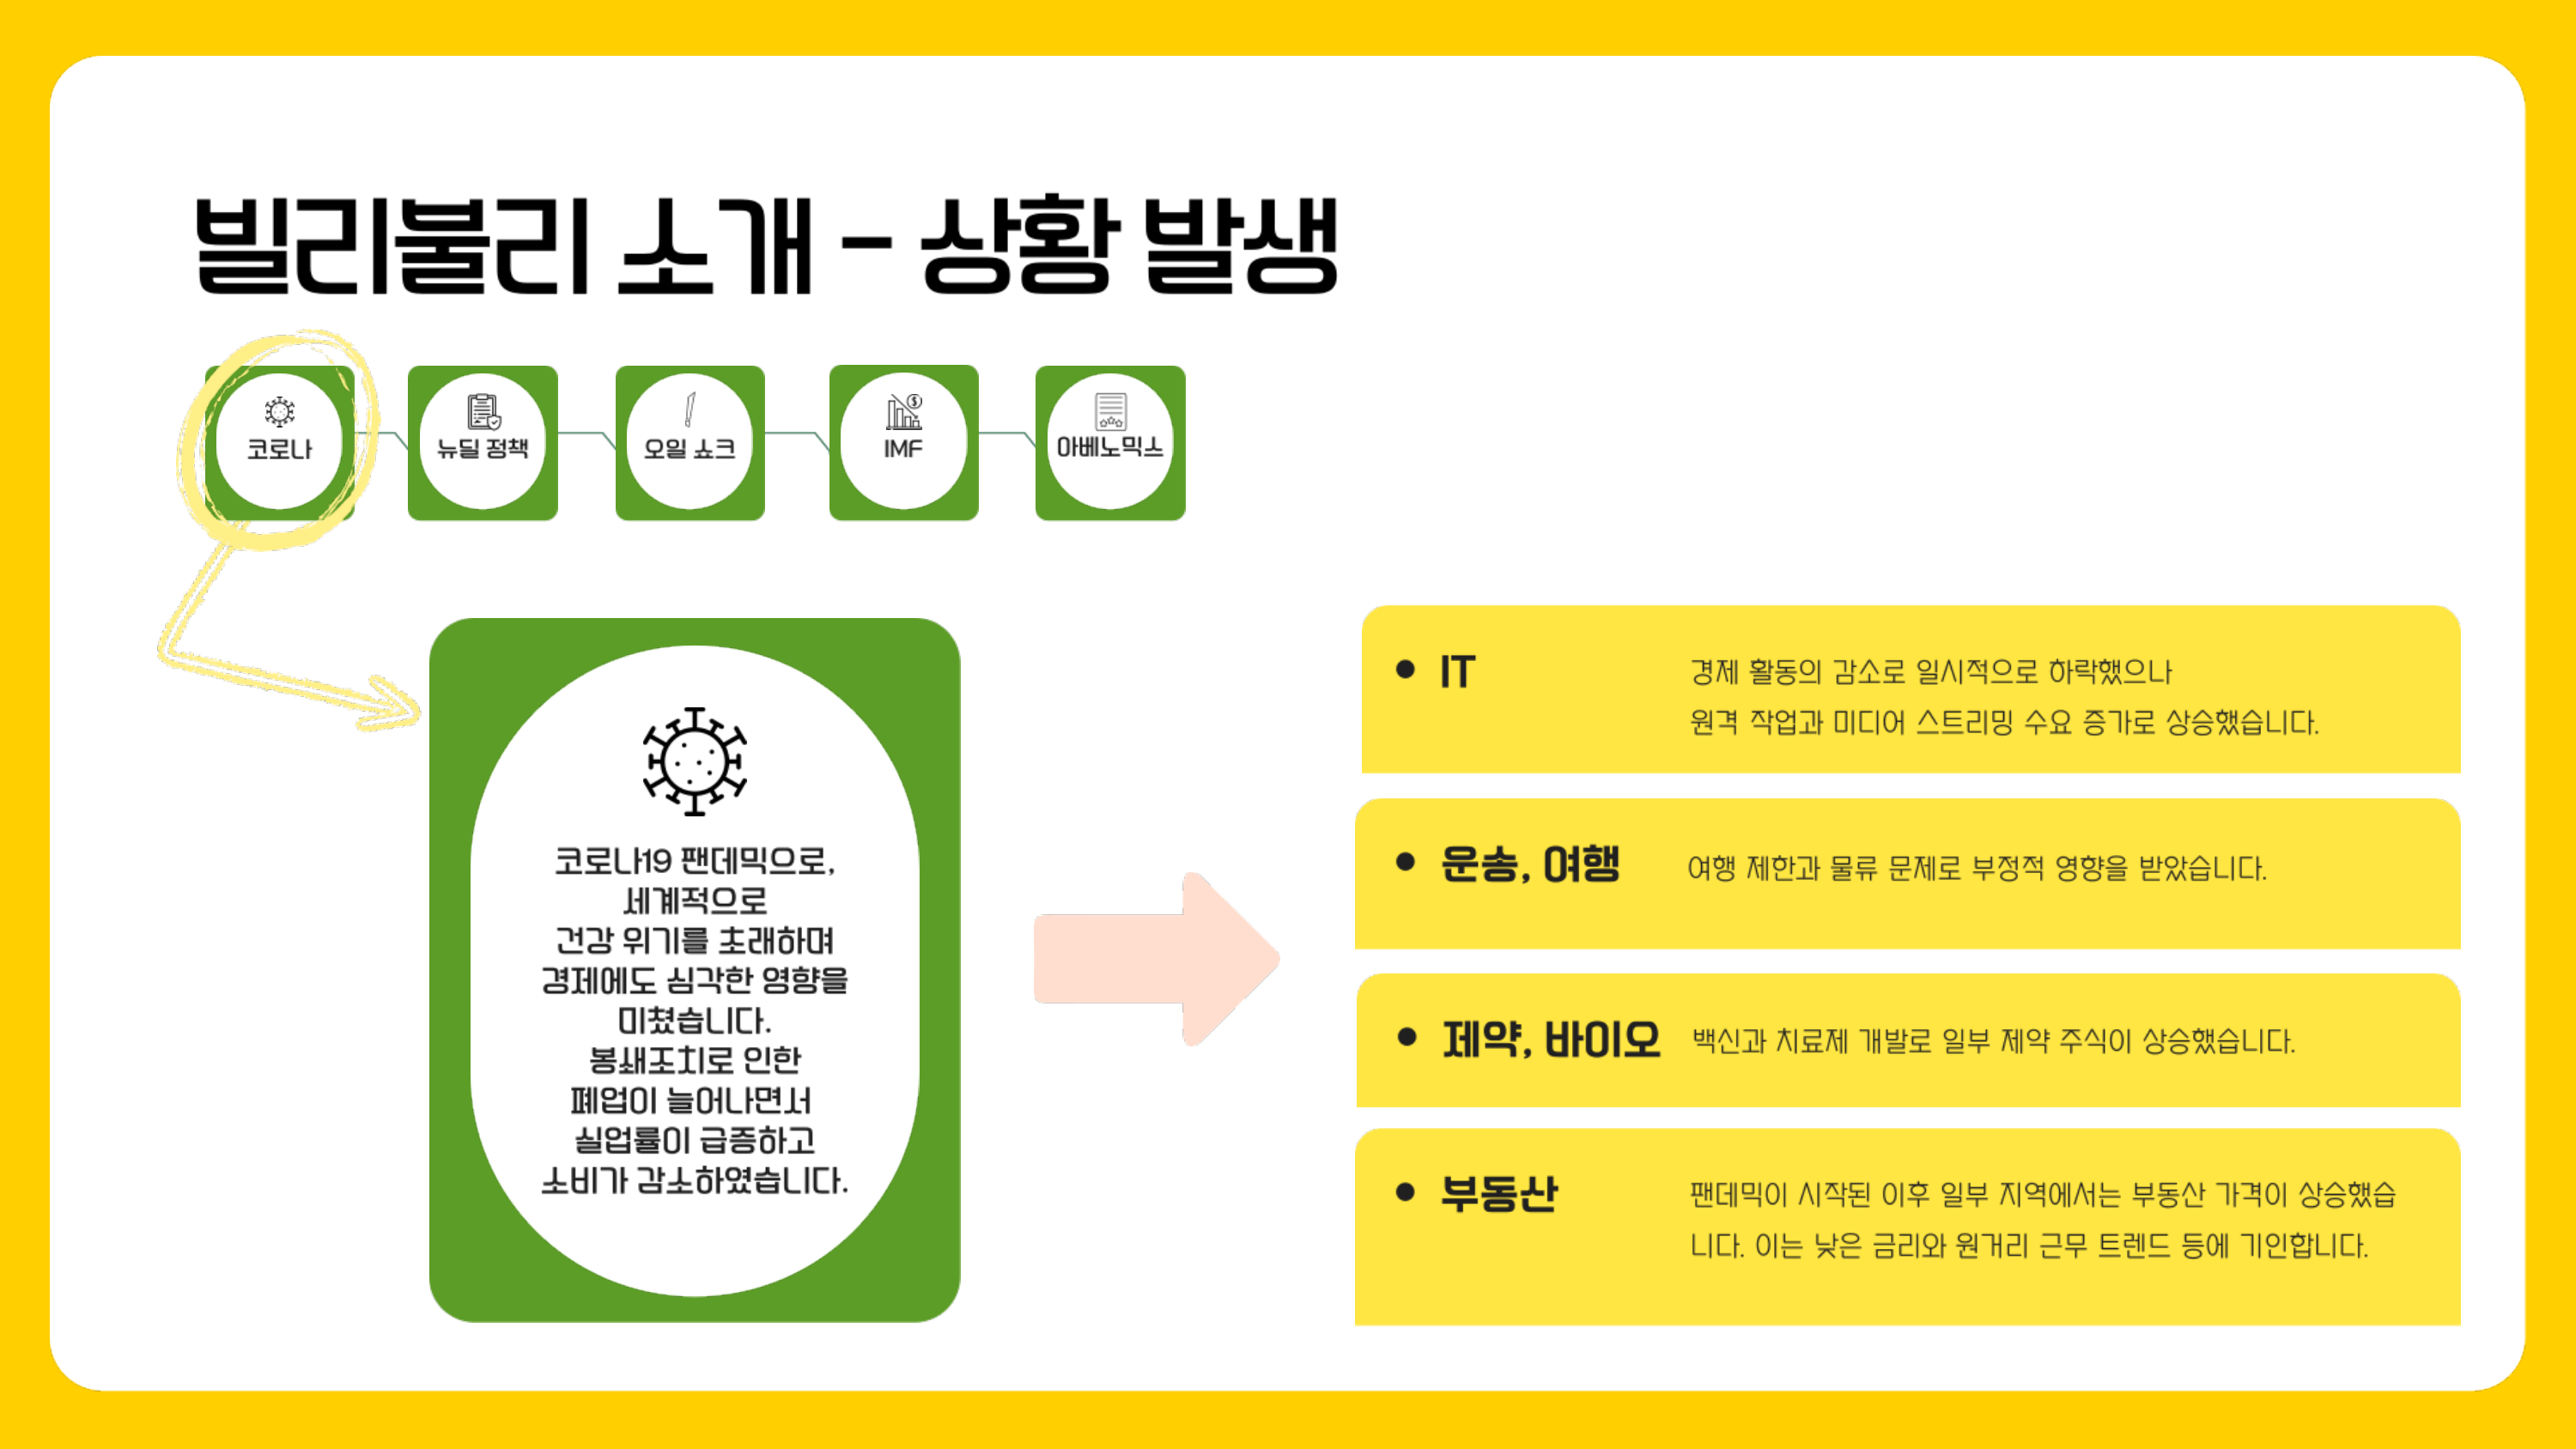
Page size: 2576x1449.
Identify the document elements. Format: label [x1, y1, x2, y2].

picture [1680, 842, 2294, 917]
text_box [1355, 1128, 2461, 1327]
text_box [385, 365, 1186, 523]
picture [1370, 815, 1669, 934]
text_box [1034, 872, 1280, 1046]
picture [1682, 1168, 2424, 1293]
text_box [429, 618, 961, 1323]
picture [1681, 640, 2348, 769]
text_box [176, 329, 381, 552]
text_box [1355, 798, 2461, 949]
text_box [1361, 605, 2461, 773]
text_box [49, 56, 2526, 1392]
picture [1370, 990, 2324, 1109]
text_box [118, 483, 440, 805]
text_box [1356, 973, 2461, 1107]
picture [1370, 616, 1528, 741]
picture [145, 109, 1468, 433]
picture [1370, 1141, 1610, 1265]
